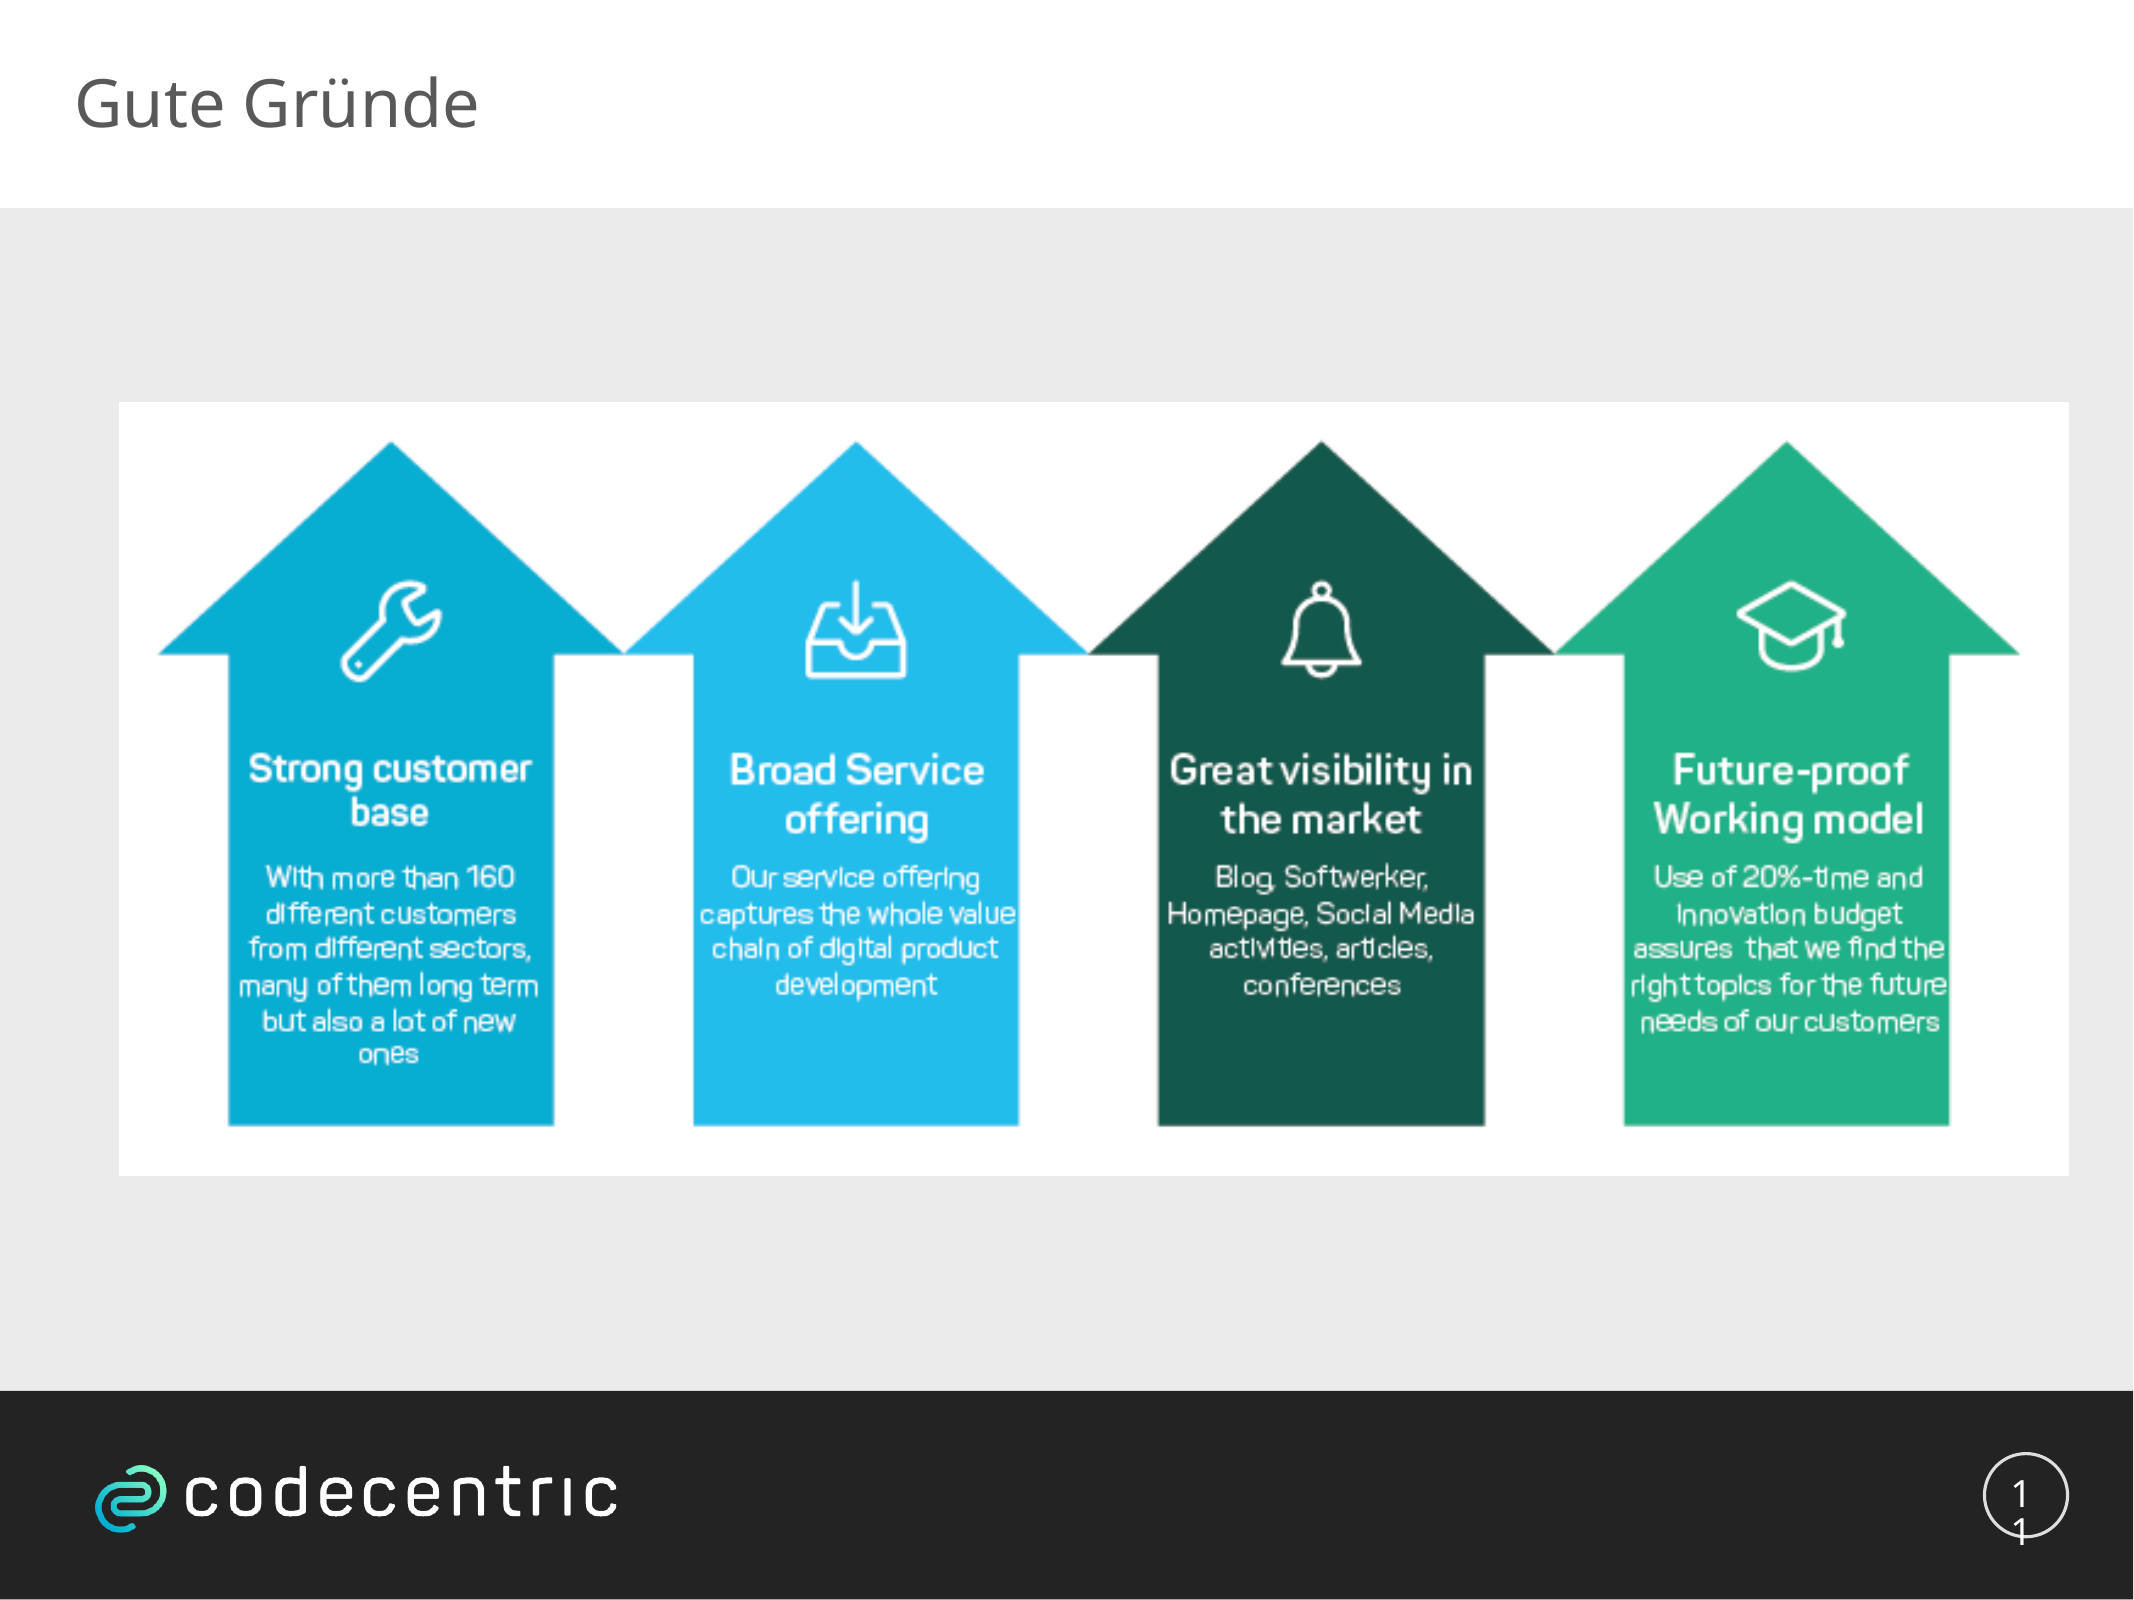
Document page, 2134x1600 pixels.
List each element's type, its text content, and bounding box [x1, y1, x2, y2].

text_box Gute Gründe [74, 60, 481, 141]
slide_number 11 [2009, 1469, 2043, 1533]
picture [119, 402, 2069, 1176]
picture [95, 1465, 617, 1533]
